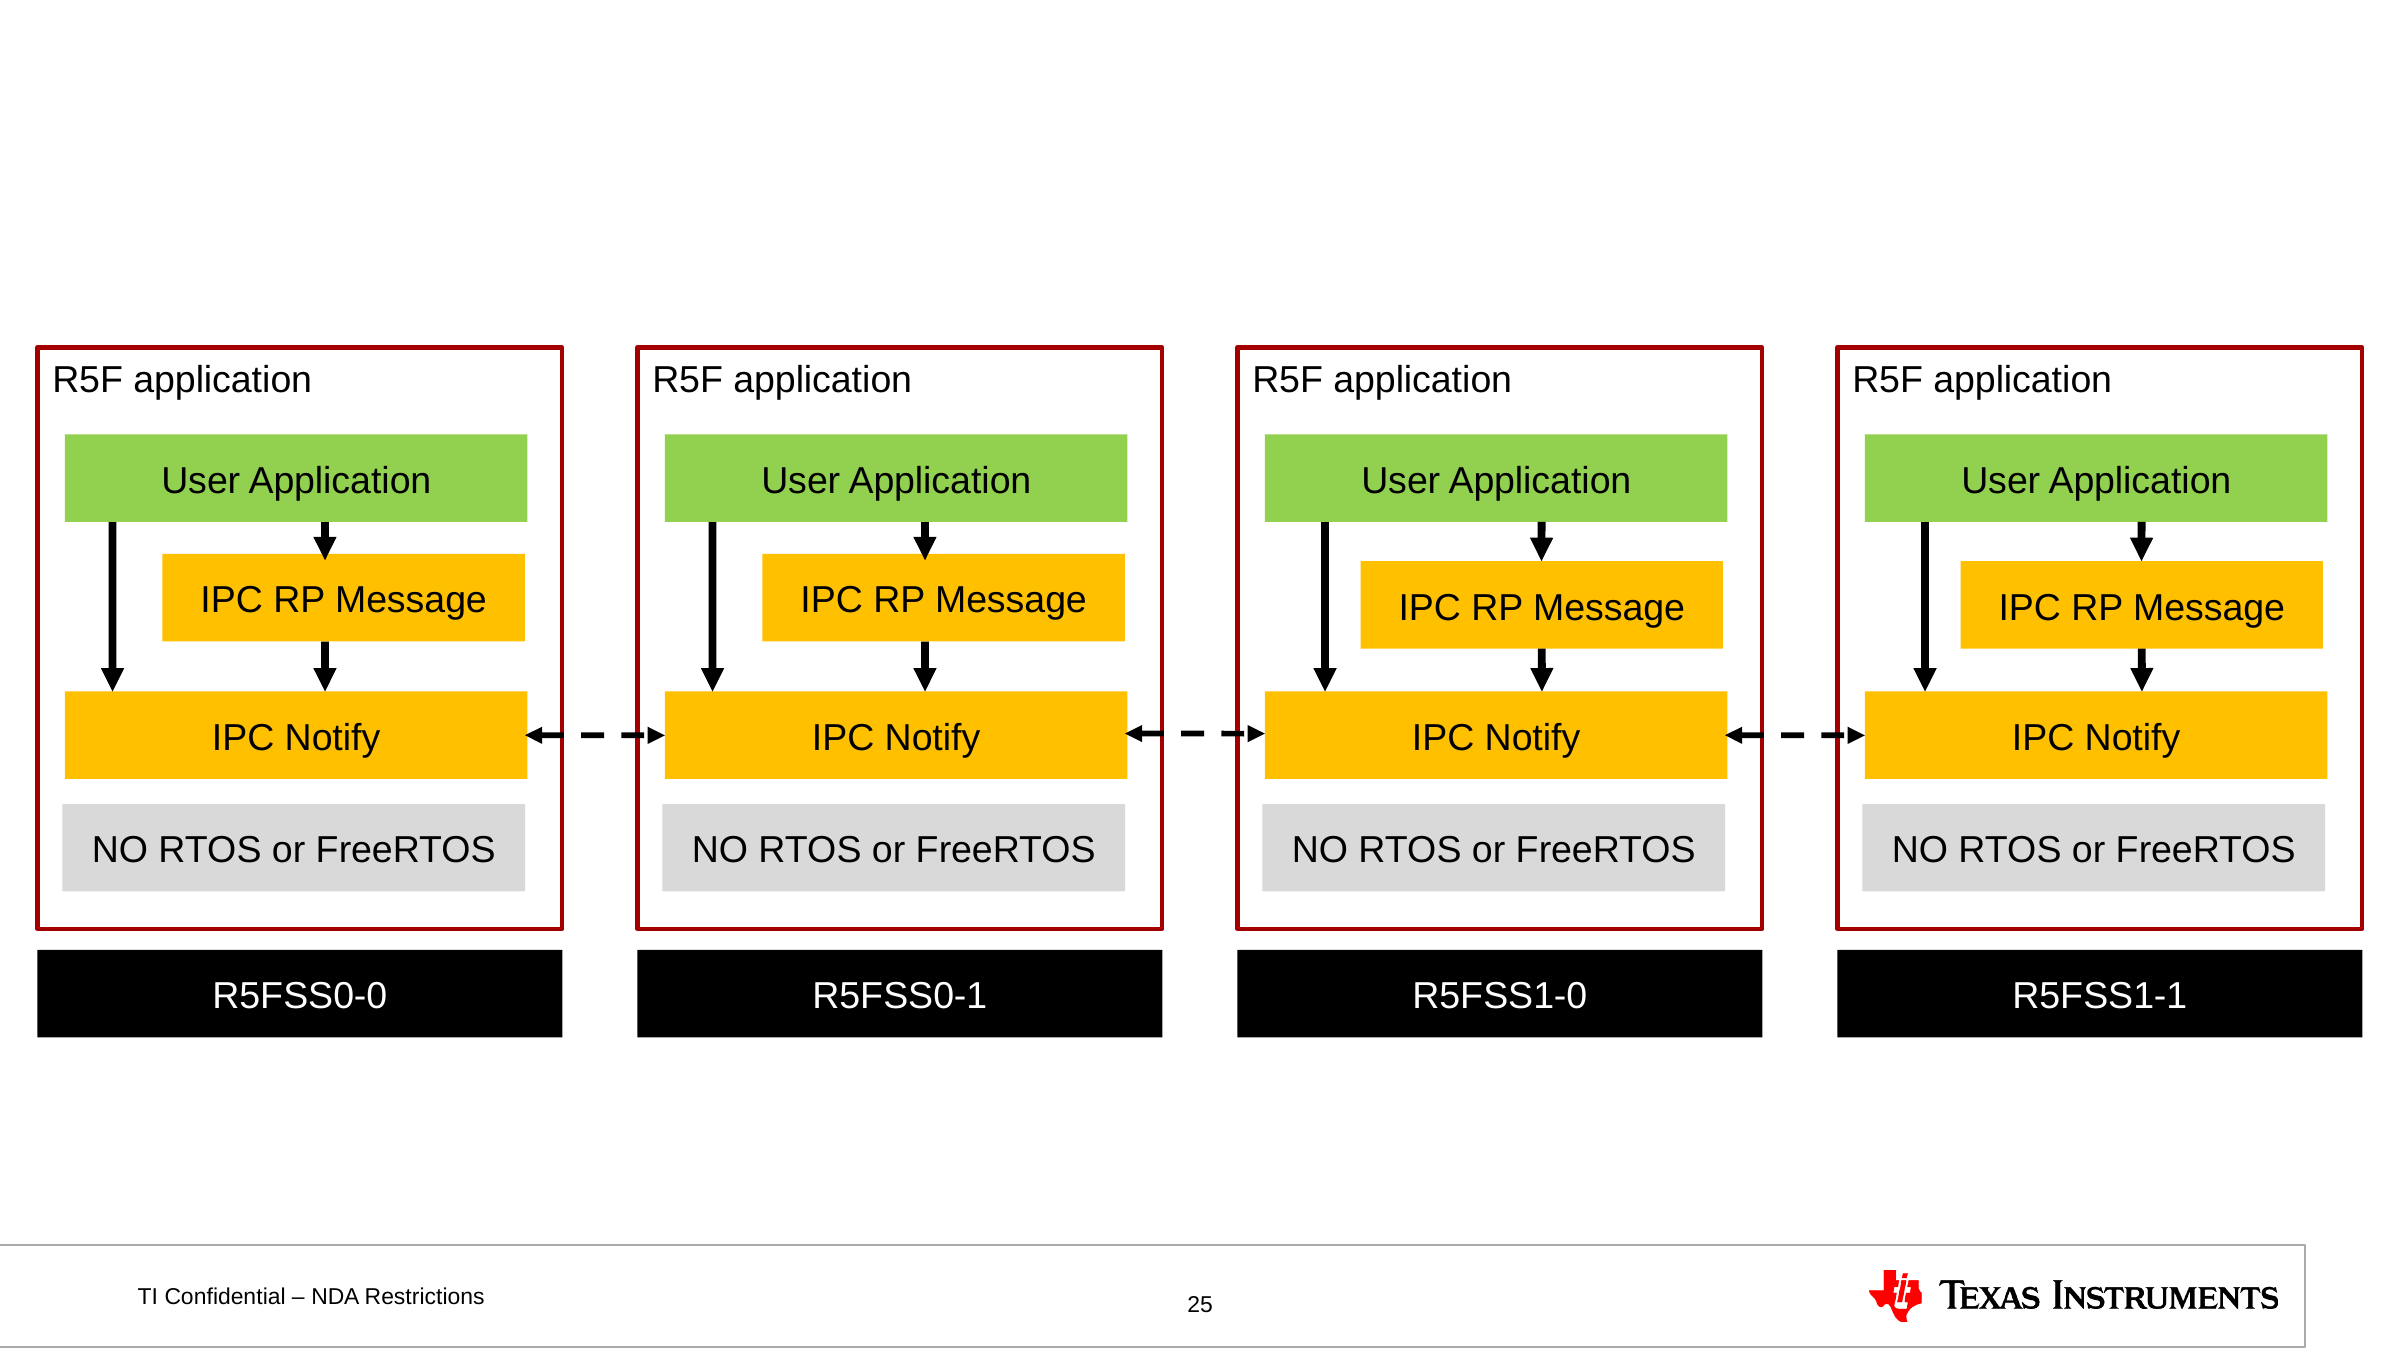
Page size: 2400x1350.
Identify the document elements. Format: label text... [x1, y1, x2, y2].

text_box [318, 524, 332, 561]
text_box 25 [920, 1279, 1480, 1320]
text_box NO RTOS or FreeRTOS [1860, 802, 2327, 893]
text_box R5F application [1235, 345, 1764, 735]
text_box R5F application [1235, 734, 1764, 931]
picture [1869, 1270, 2278, 1322]
text_box [1318, 524, 1332, 692]
text_box R5FSS1-1 [1835, 948, 2364, 1039]
text_box [706, 524, 719, 692]
text_box R5F application [35, 345, 564, 931]
text_box R5F application [1835, 345, 2364, 931]
text_box [918, 524, 932, 561]
text_box User Application [1863, 432, 2329, 524]
text_box R5FSS1-0 [1235, 948, 1764, 1039]
text_box [918, 641, 932, 692]
text_box IPC Notify [63, 689, 529, 781]
text_box User Application [63, 432, 529, 524]
text_box R5FSS0-0 [35, 948, 564, 1039]
text_box IPC Notify [663, 689, 1129, 781]
text_box NO RTOS or FreeRTOS [60, 802, 527, 893]
text_box IPC RP Message [1958, 559, 2325, 651]
text_box IPC Notify [1863, 689, 2329, 781]
text_box [1918, 524, 1932, 692]
text_box [1535, 648, 1549, 692]
text_box [318, 641, 332, 692]
text_box [106, 524, 119, 692]
text_box [1535, 521, 1548, 562]
text_box IPC RP Message [160, 552, 527, 643]
text_box [1125, 727, 1265, 740]
text_box [1725, 729, 1865, 742]
text_box IPC Notify [1263, 689, 1729, 781]
text_box IPC RP Message [1358, 559, 1725, 651]
text_box R5FSS0-1 [635, 948, 1164, 1039]
text_box User Application [1263, 432, 1729, 524]
text_box R5F application [635, 345, 1164, 735]
text_box IPC RP Message [760, 552, 1127, 643]
text_box [525, 729, 665, 742]
text_box R5F application [635, 734, 1164, 931]
text_box NO RTOS or FreeRTOS [1260, 802, 1727, 893]
text_box [2135, 521, 2148, 562]
text_box User Application [663, 432, 1129, 524]
text_box [2135, 648, 2149, 692]
text_box NO RTOS or FreeRTOS [660, 802, 1127, 893]
